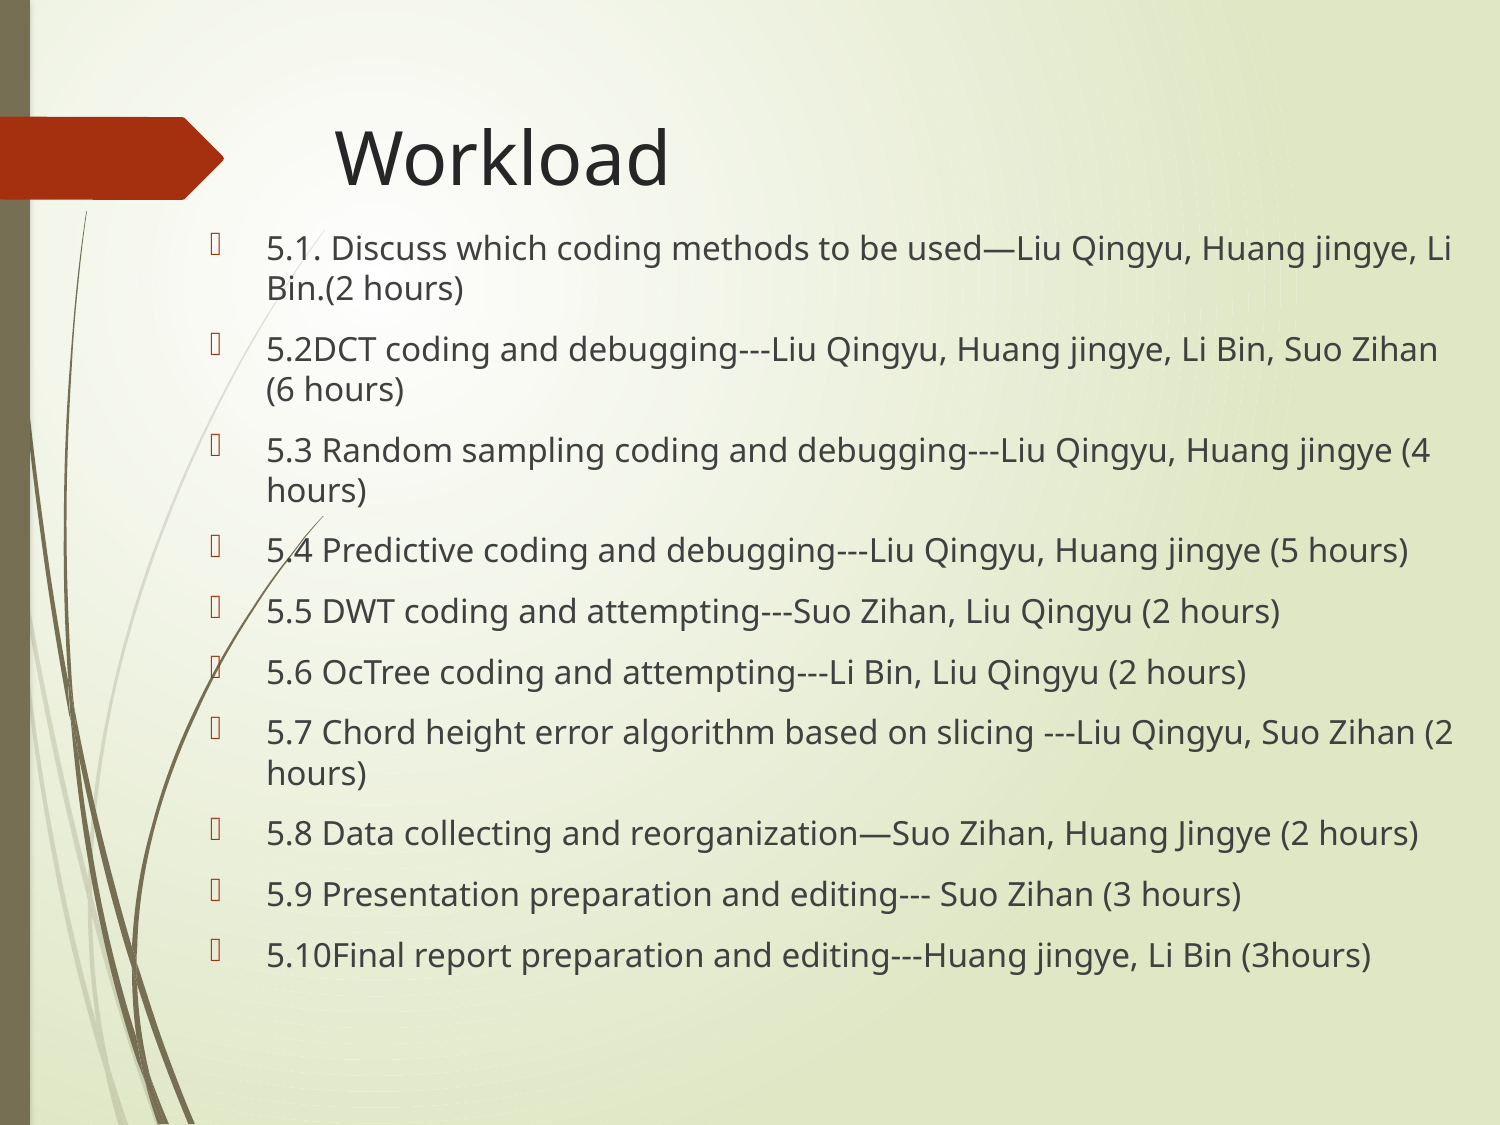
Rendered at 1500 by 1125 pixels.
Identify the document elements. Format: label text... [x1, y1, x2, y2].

list 5.1. Discuss which coding methods to be used—Liu Qingyu, Huang jingye, Li Bin.(2 hours) 5.2DCT coding and debugging---Liu Qingyu, Huang jingye, Li Bin, Suo Zihan (6 hours) 5.3 Random sampling coding and debugging---Liu Qingyu, Huang jingye (4 hours) 5.4 Predictive coding and debugging---Liu Qingyu, Huang jingye (5 hours) 5.5 DWT coding and attempting---Suo Zihan, Liu Qingyu (2 hours) 5.6 OcTree coding and attempting---Li Bin, Liu Qingyu (2 hours) 5.7 Chord height error algorithm based on slicing ---Liu Qingyu, Suo Zihan (2 hours) 5.8 Data collecting and reorganization—Suo Zihan, Huang Jingye (2 hours) 5.9 Presentation preparation and editing--- Suo Zihan (3 hours) 5.10Final report preparation and editing---Huang jingye, Li Bin (3hours) [194, 219, 1483, 776]
title Workload [319, 102, 1400, 219]
